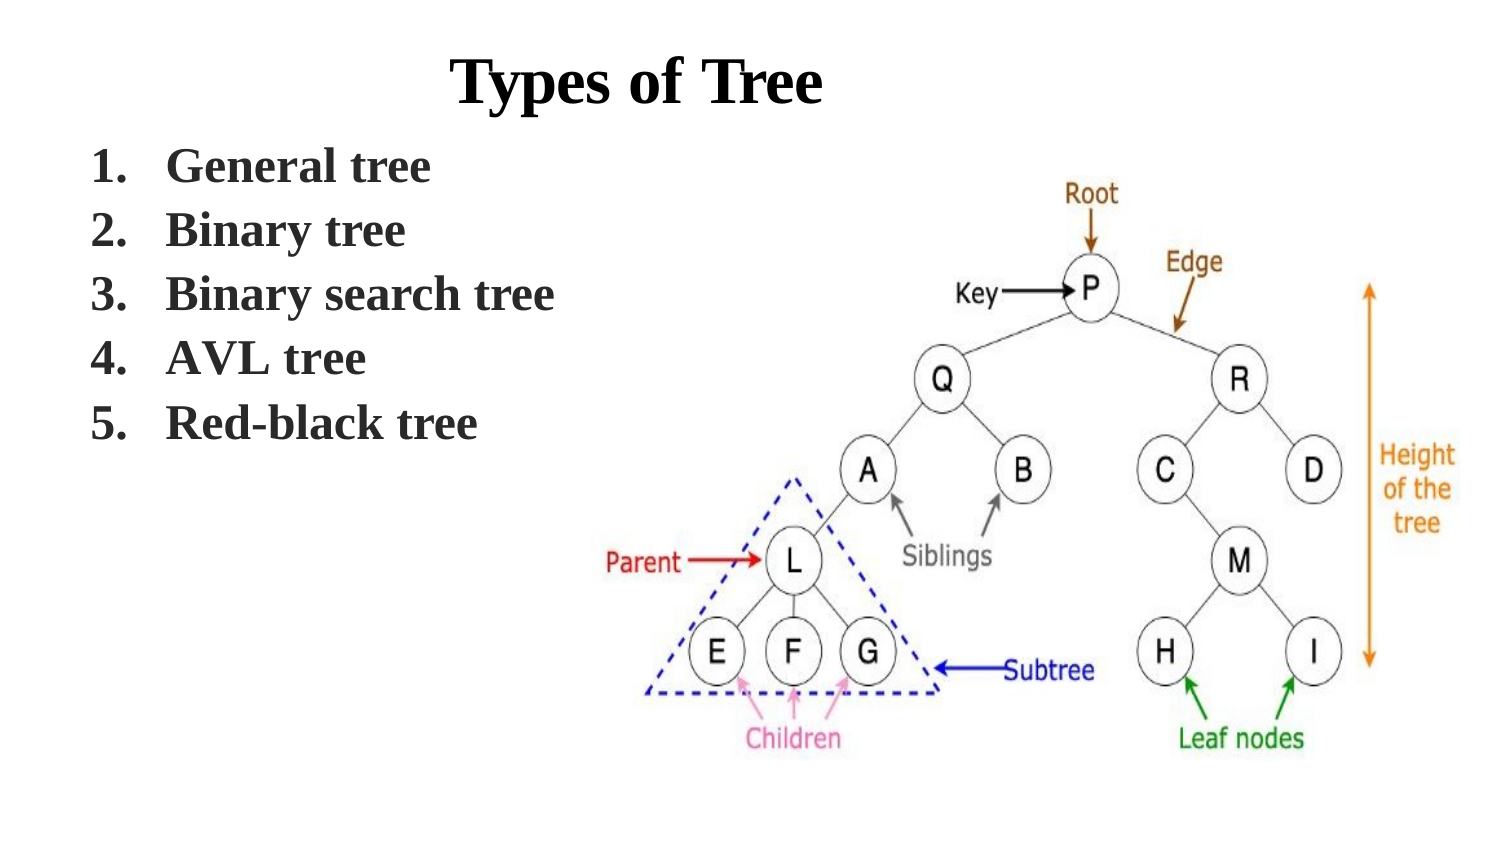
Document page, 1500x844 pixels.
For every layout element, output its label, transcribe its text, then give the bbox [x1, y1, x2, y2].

text_box General tree Binary tree Binary search tree AVL tree Red-black tree [88, 126, 560, 449]
title Types of Tree [387, 4, 885, 148]
picture [591, 175, 1461, 761]
